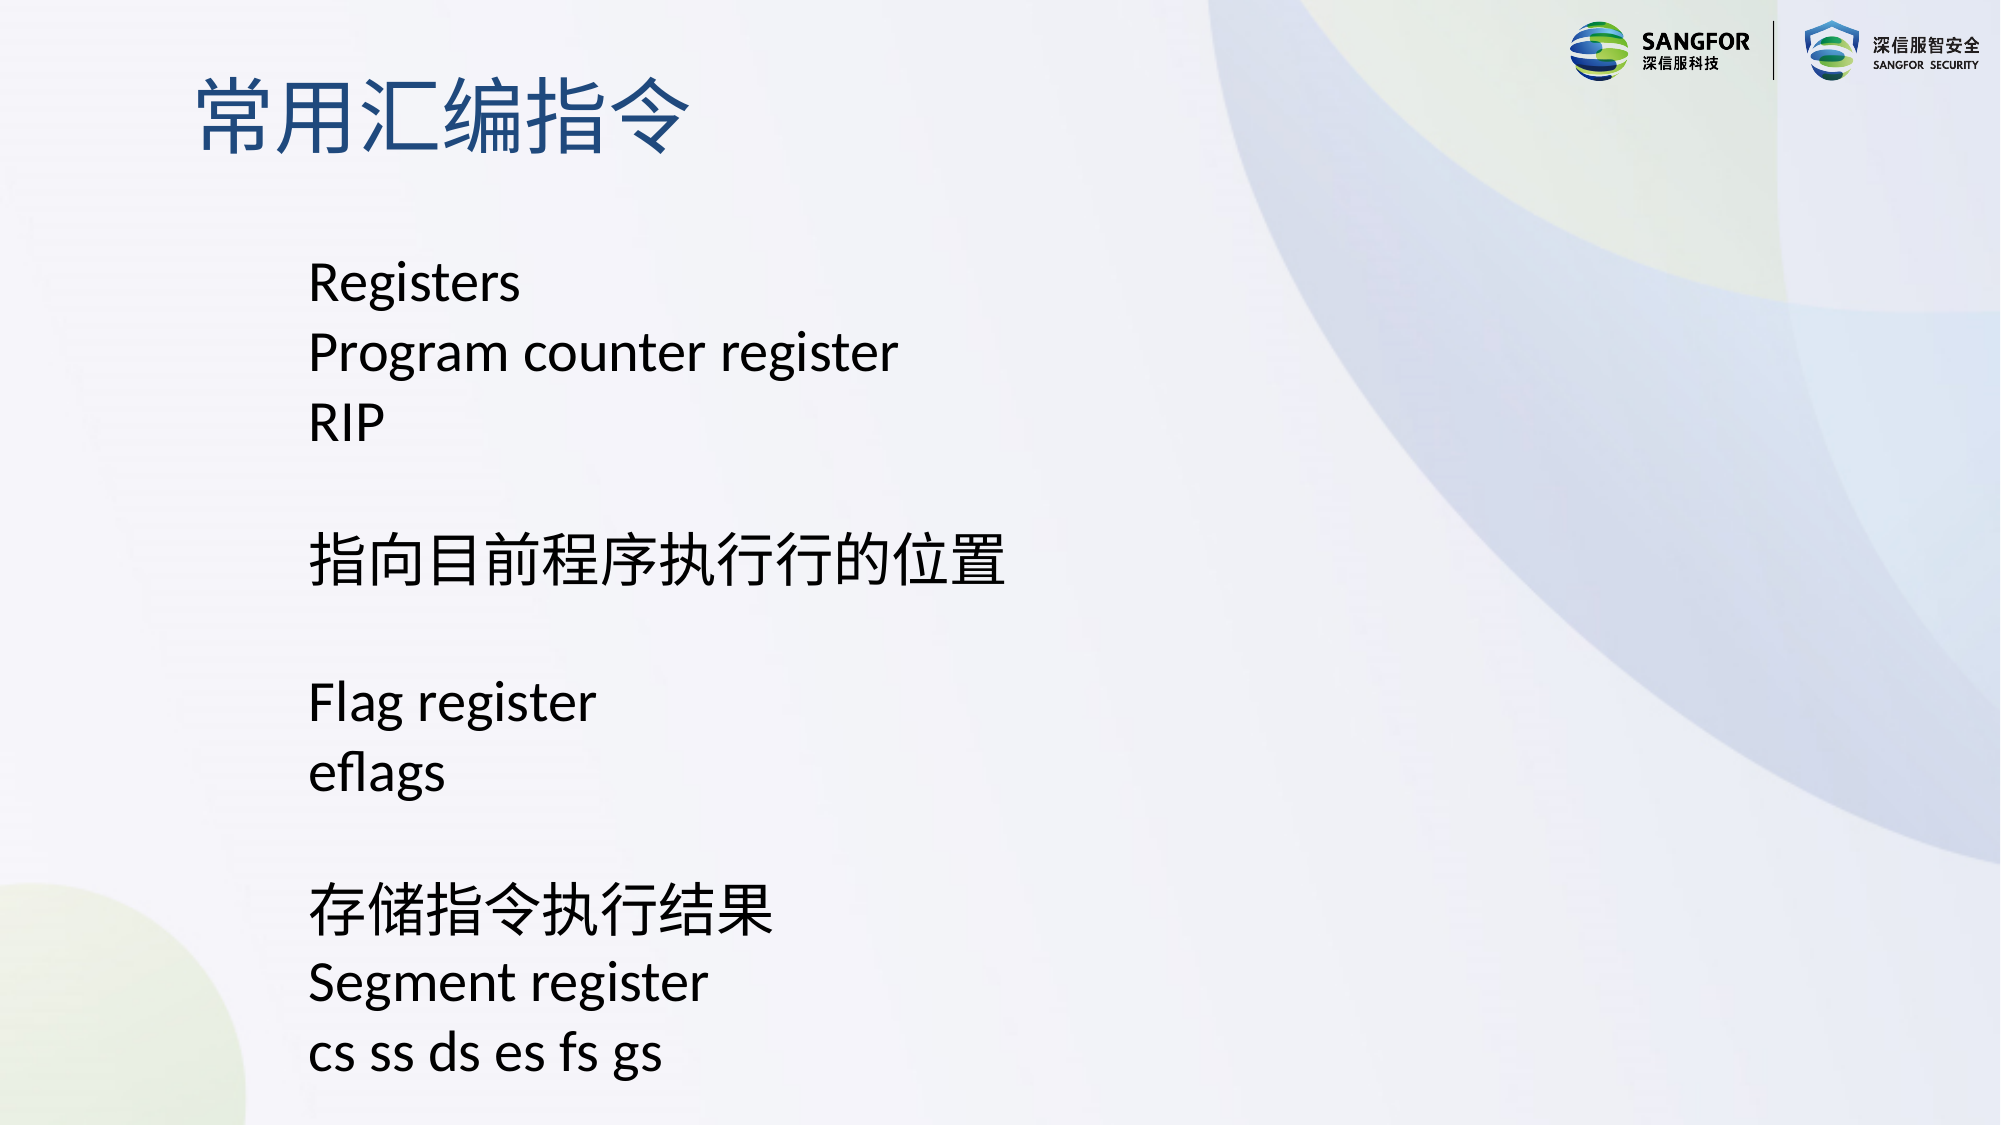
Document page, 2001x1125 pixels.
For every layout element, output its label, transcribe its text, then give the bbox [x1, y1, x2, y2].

text_box 常用汇编指令 [22, 25, 707, 173]
picture [0, 0, 2001, 1125]
text_box Registers Program counter register RIP 指向目前程序执行行的位置 Flag register eflags 存储指令执行结果 Segment register cs ss ds es fs gs [294, 235, 1295, 1091]
